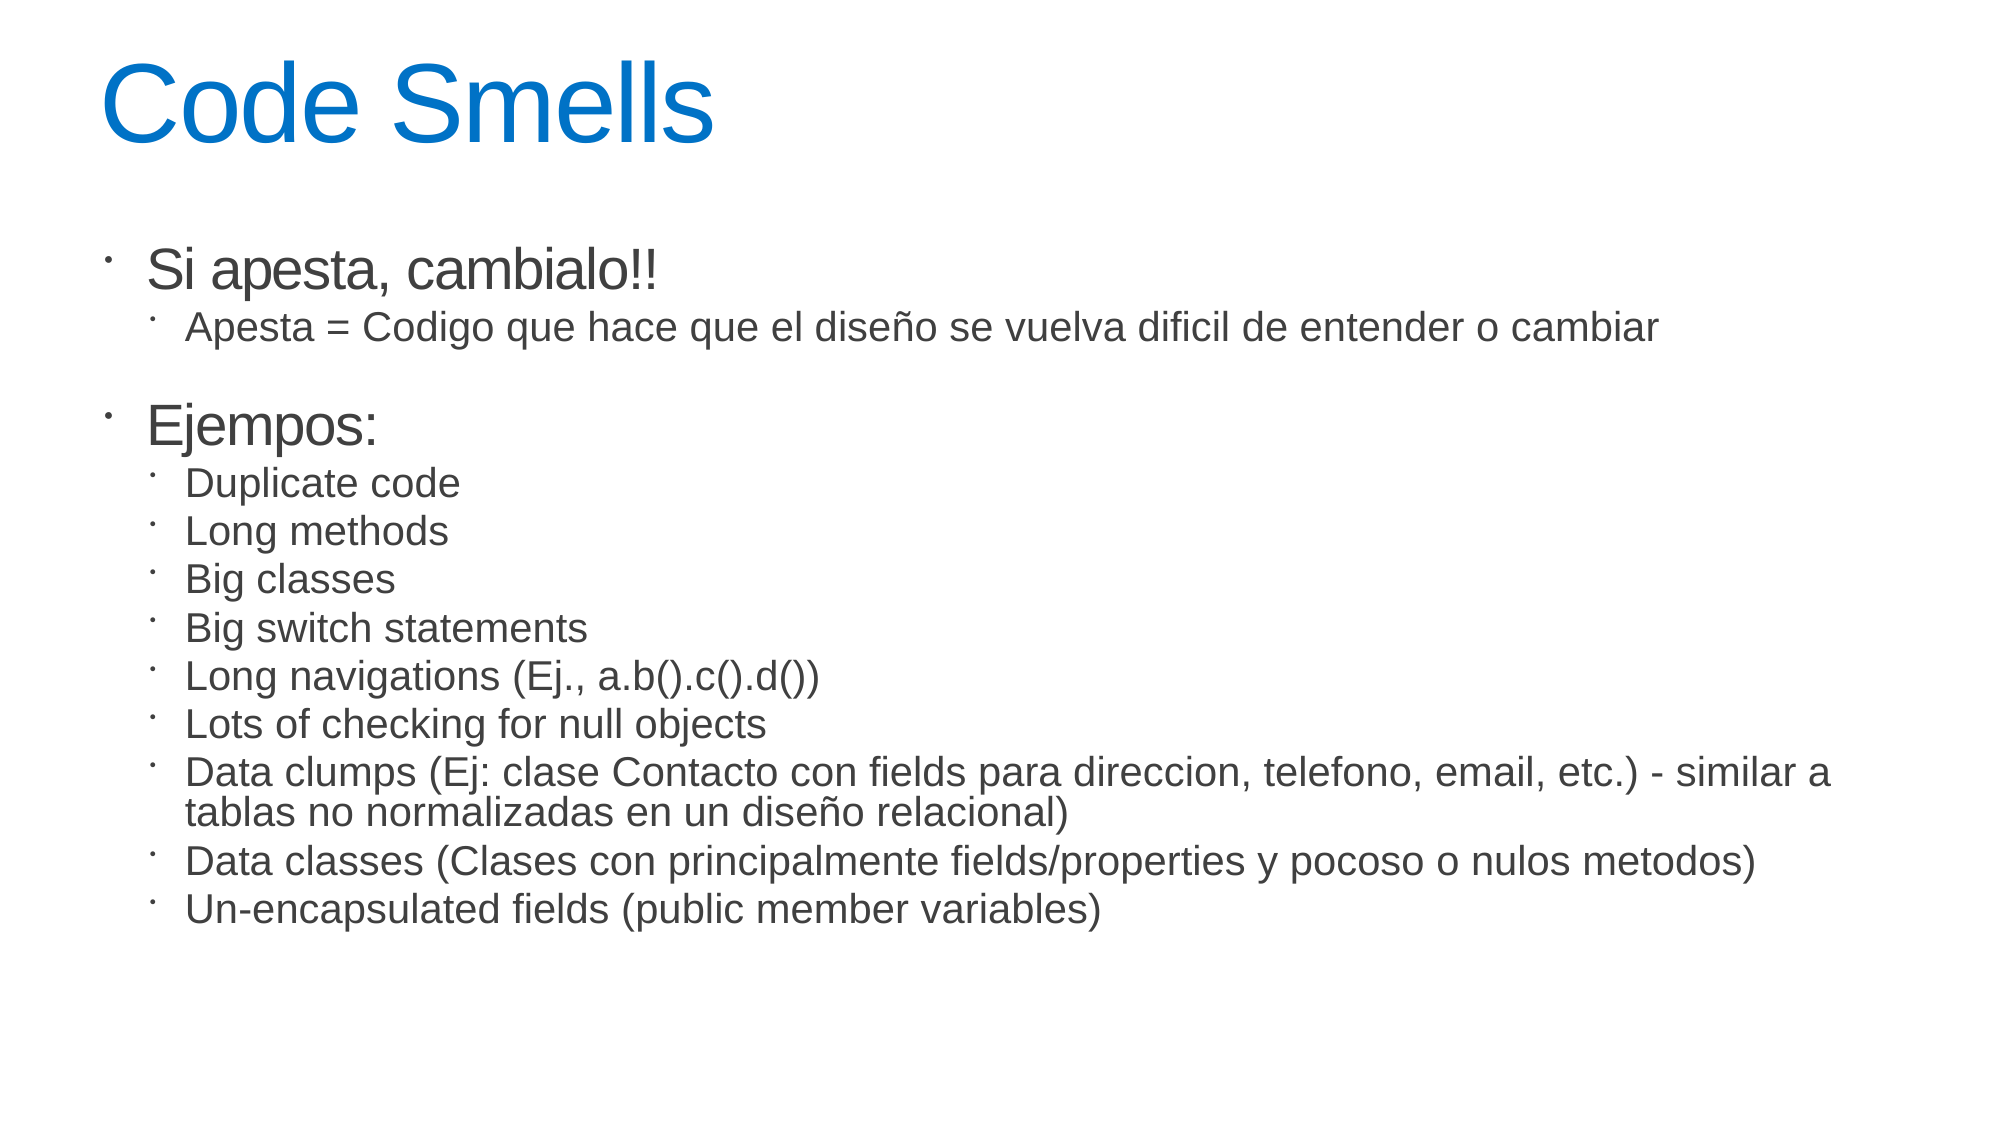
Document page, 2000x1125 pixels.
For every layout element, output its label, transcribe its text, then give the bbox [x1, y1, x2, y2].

title Code Smells [85, 37, 1914, 147]
list Si apesta, cambialo!! Apesta = Codigo que hace que el diseño se vuelva dificil de entender o cambiar Ejempos: Duplicate code Long methods Big classes Big switch statements Long navigations (Ej., a.b().c().d()) Lots of checking for null objects Data clumps (Ej: clase Contacto con fields para direccion, telefono, email, etc.) - similar a tablas no normalizadas en un diseño relacional) Data classes (Clases con principalmente fields/properties y pocoso o nulos metodos) Un-encapsulated fields (public member variables) [85, 237, 1914, 1088]
